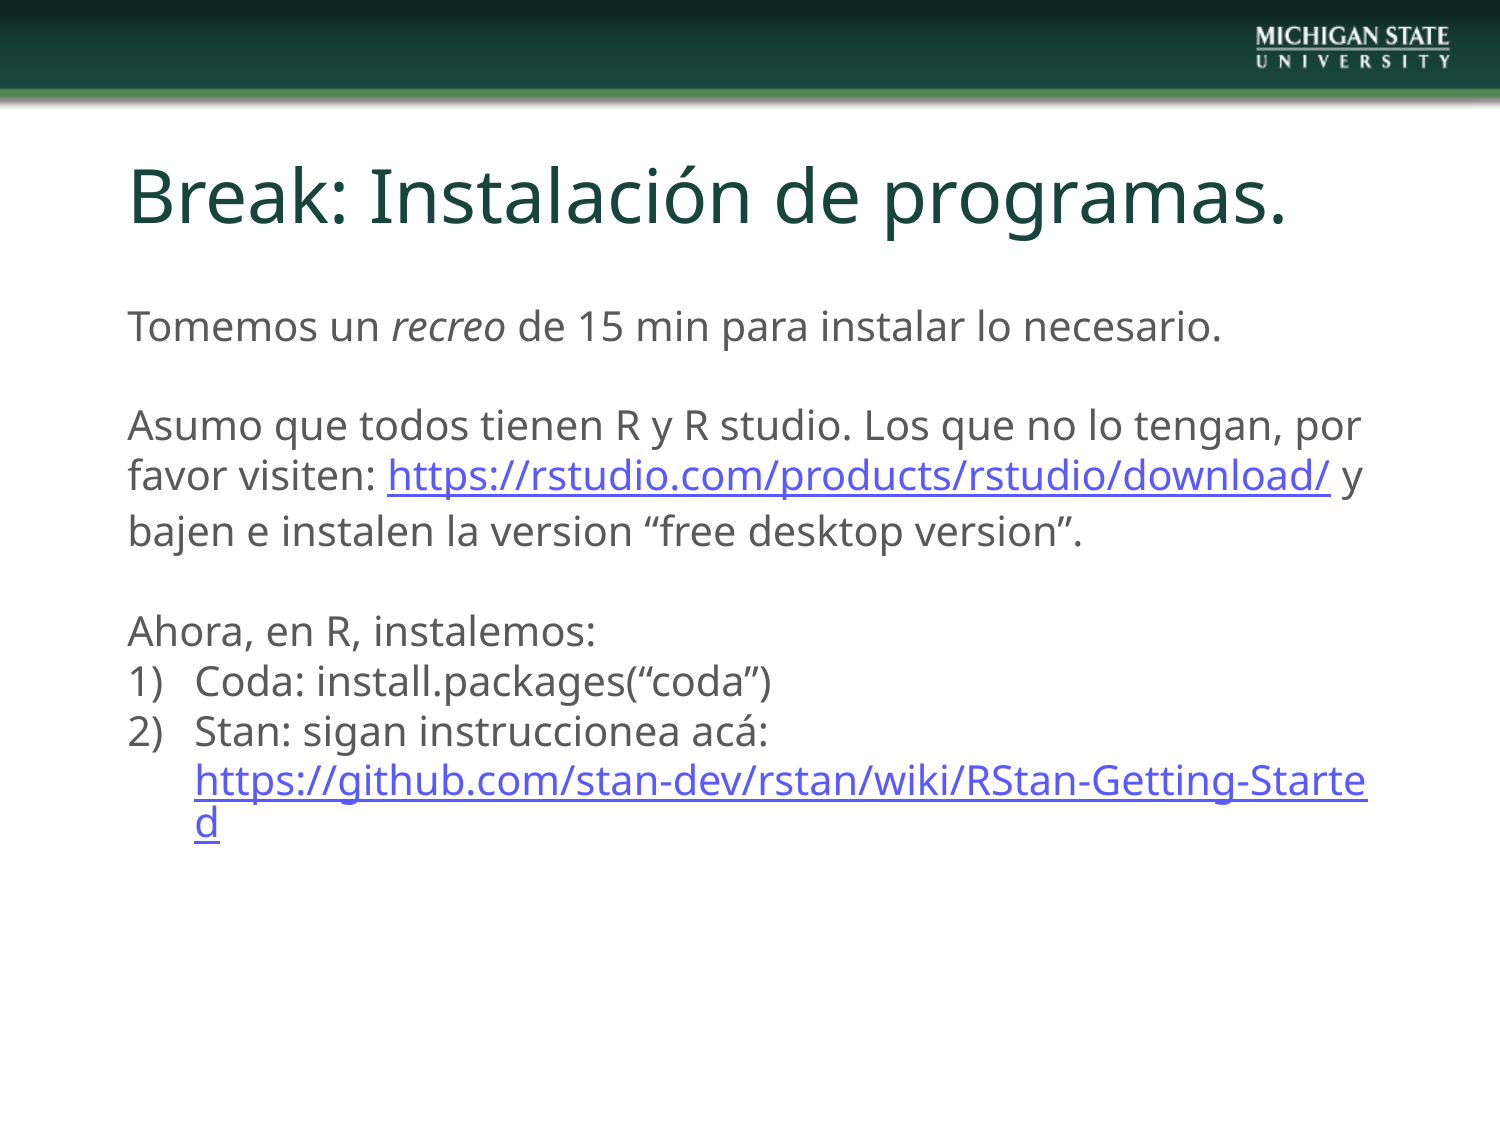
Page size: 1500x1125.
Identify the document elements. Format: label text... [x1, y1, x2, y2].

subtitle Tomemos un recreo de 15 min para instalar lo necesario. Asumo que todos tienen R y R studio. Los que no lo tengan, por favor visiten: https://rstudio.com/products/rstudio/download/ y bajen e instalen la version “free desktop version”. Ahora, en R, instalemos: Coda: install.packages(“coda”) Stan: sigan instruccionea acá: https://github.com/stan-dev/rstan/wiki/RStan-Getting-Started [112, 292, 1388, 843]
title Break: Instalación de programas. [112, 141, 1388, 292]
picture [0, 0, 1500, 110]
